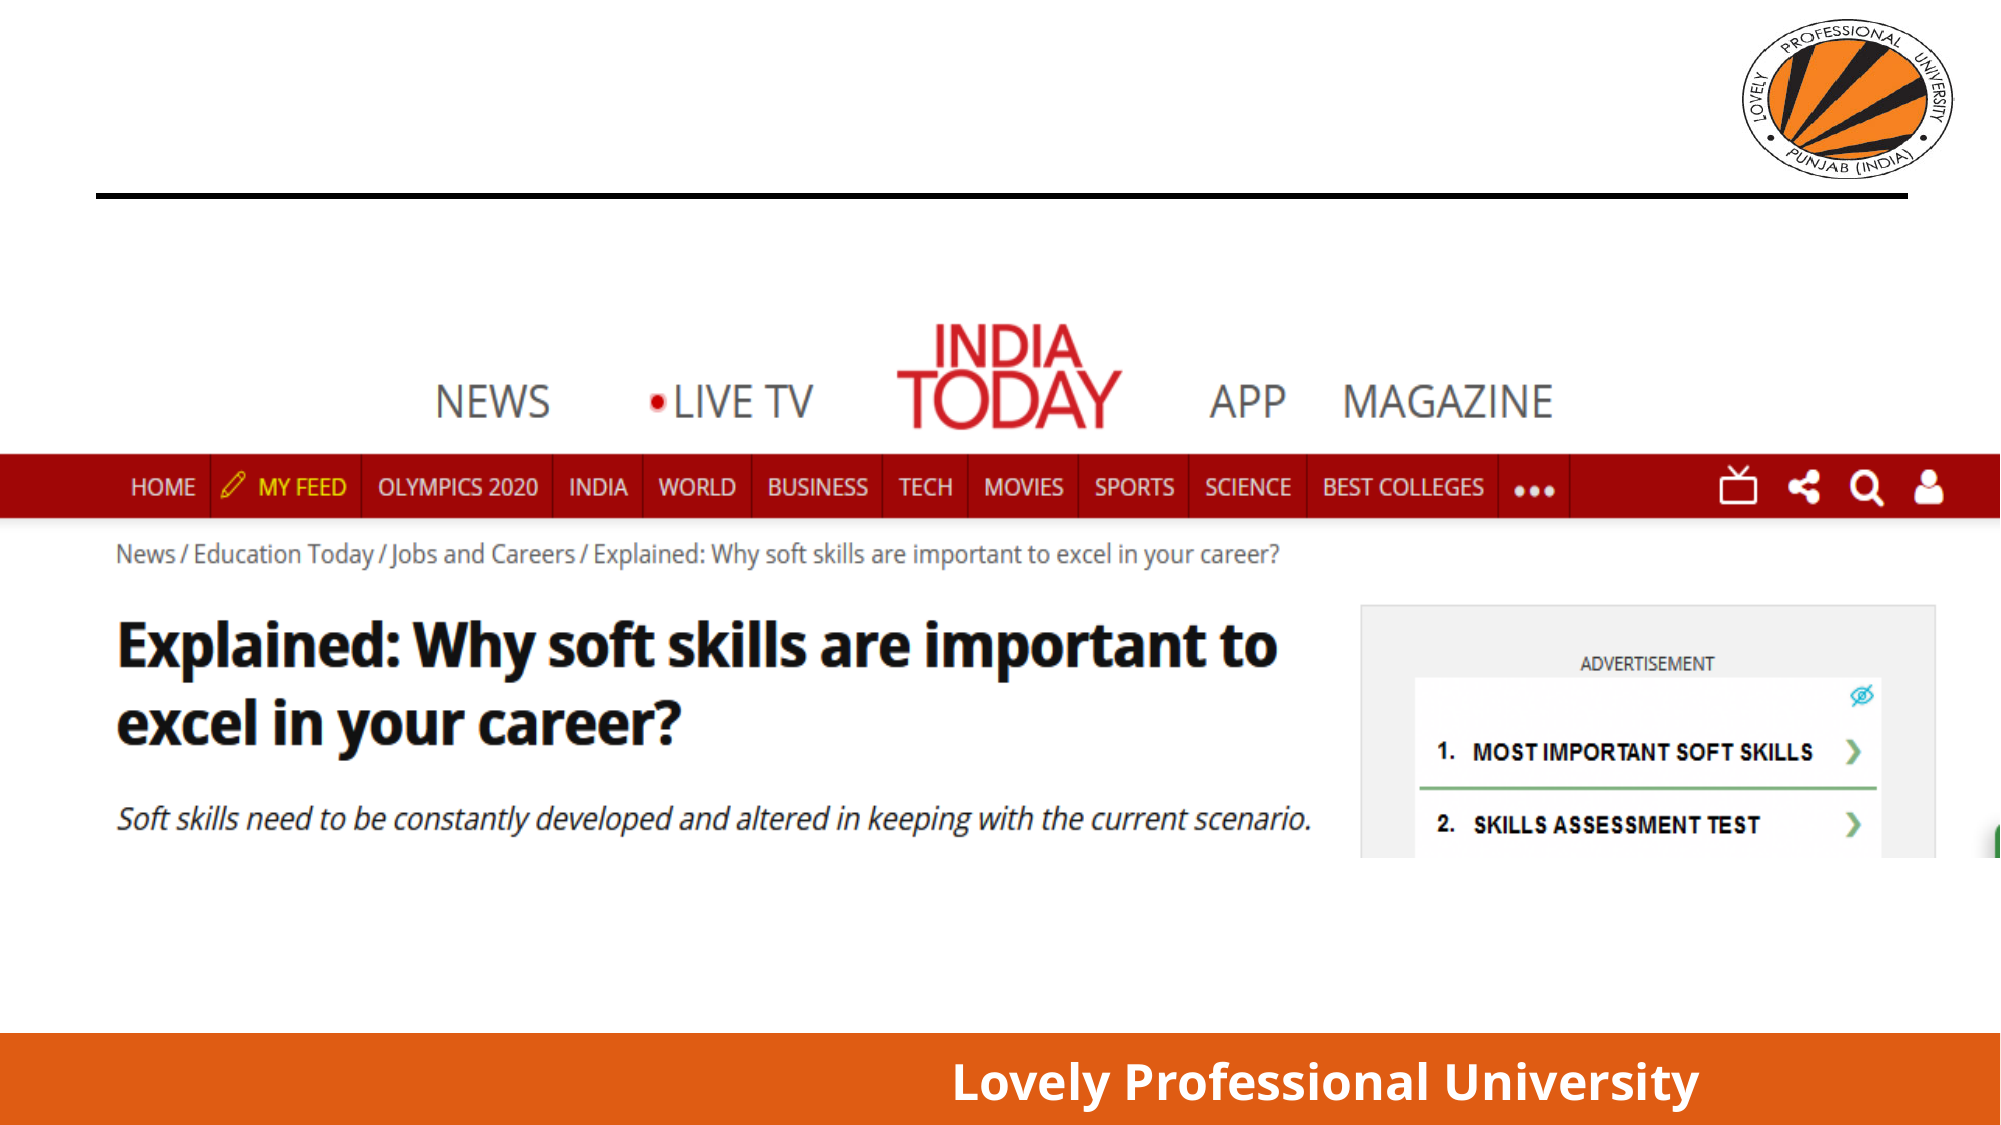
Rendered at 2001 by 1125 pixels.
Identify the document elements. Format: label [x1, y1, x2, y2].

picture [0, 321, 2000, 858]
picture [1742, 19, 1955, 179]
